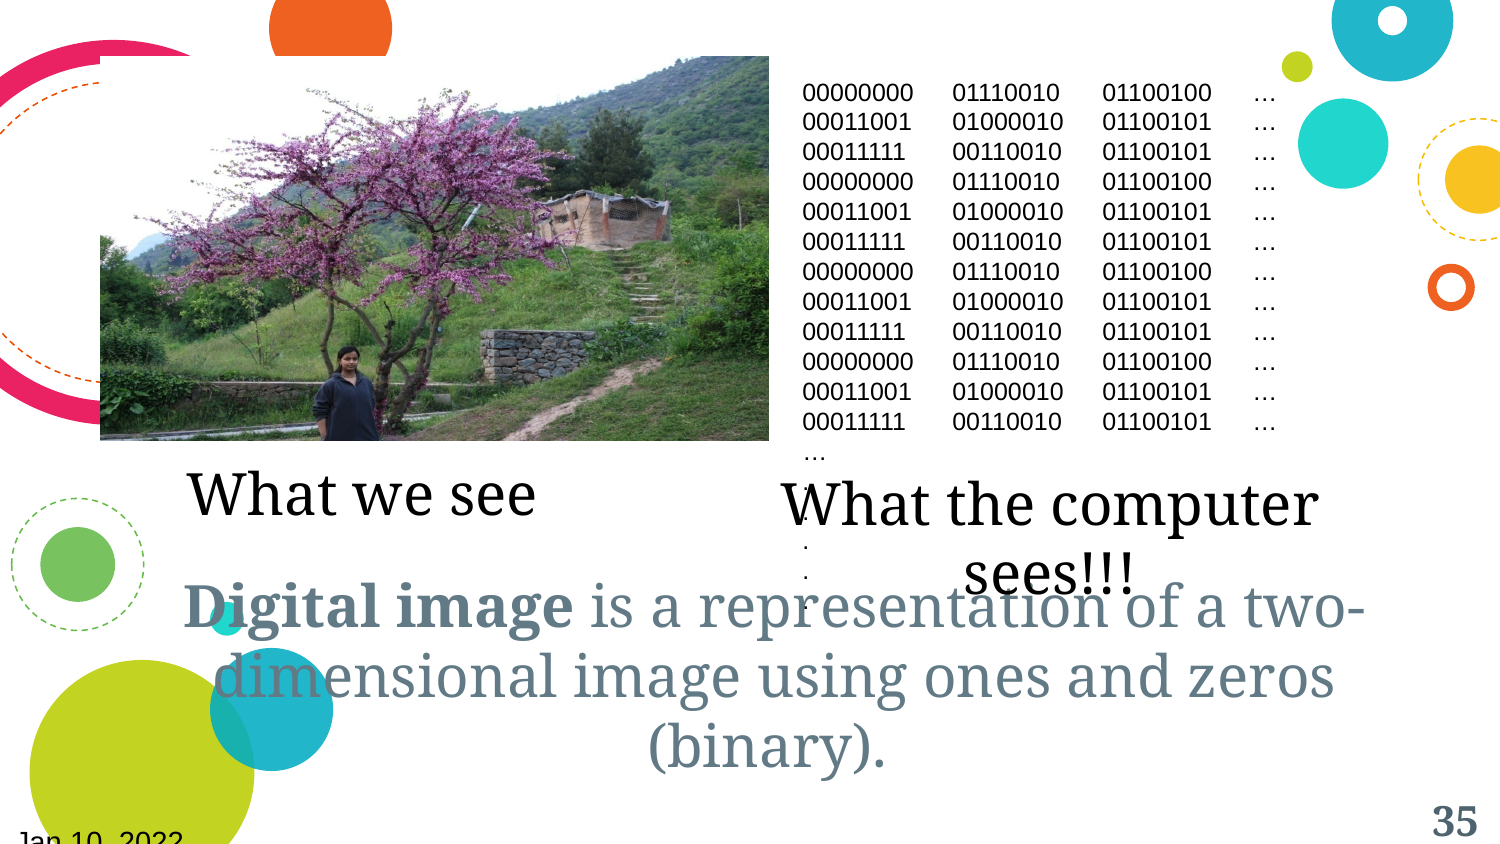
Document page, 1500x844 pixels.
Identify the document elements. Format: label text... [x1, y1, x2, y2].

slide_number 35 [1387, 779, 1494, 844]
text_box 00000000 01110010 01100100 … 00011001 01000010 01100101 … 00011111 00110010 01100101 … 00000000 01110010 01100100 … 00011001 01000010 01100101 … 00011111 00110010 01100101 … 00000000 01110010 01100100 … 00011001 01000010 01100101 … 00011111 00110010 01100101 … 00000000 01110010 01100100 … 00011001 01000010 01100101 … 00011111 00110010 01100101 … … . . . . . [787, 68, 1350, 459]
text_box What we see [0, 450, 725, 535]
picture [100, 56, 769, 441]
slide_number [0, 815, 329, 844]
title Digital image is a representation of a two-dimensional image using ones and zeros (binary). [100, 554, 1450, 795]
text_box What the computer sees!!! [687, 459, 1413, 614]
text_box 00000000 01110010 01100100 … 00011001 01000010 01100101 … 00011111 00110010 01100101 … 00000000 01110010 01100100 … 00011001 01000010 01100101 … 00011111 00110010 01100101 … 00000000 01110010 01100100 … 00011001 01000010 01100101 … 00011111 00110010 01100101 … 00000000 01110010 01100100 … 00011001 01000010 01100101 … 00011111 00110010 01100101 … … . . . . . [787, 614, 1350, 683]
